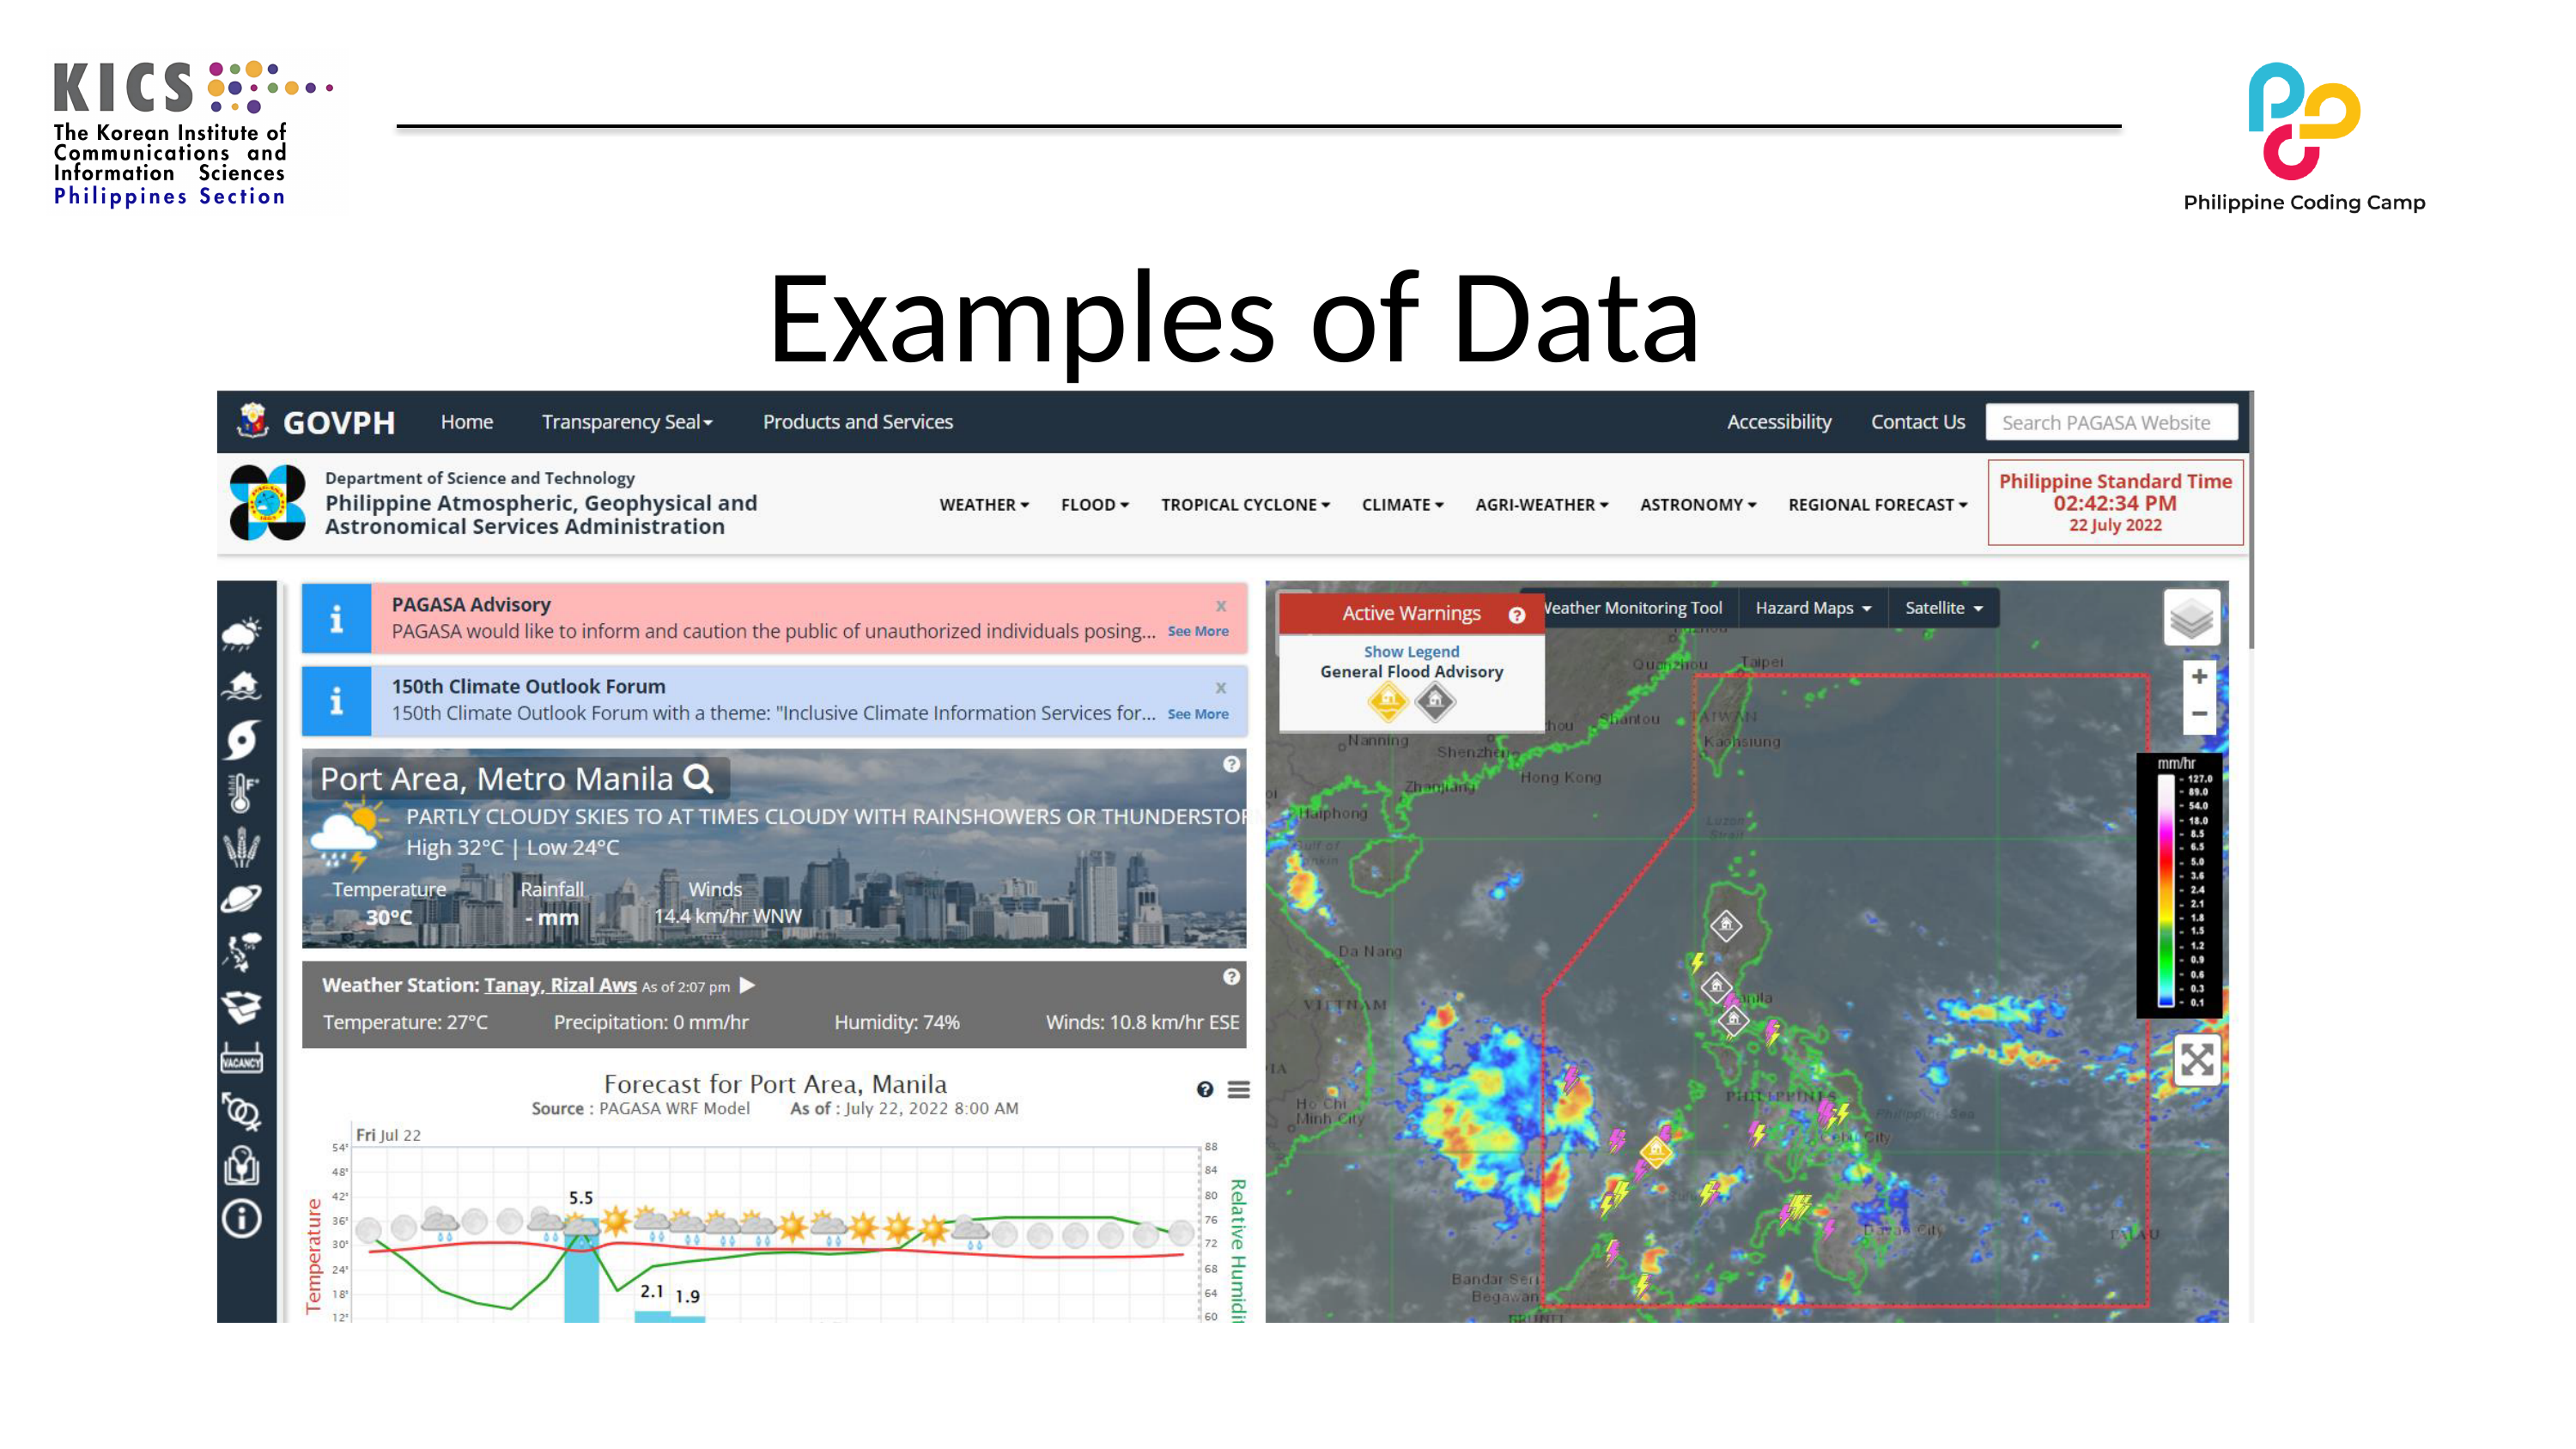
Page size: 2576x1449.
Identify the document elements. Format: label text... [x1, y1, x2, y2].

picture [216, 391, 2255, 1323]
picture [2121, 0, 2489, 276]
picture [46, 48, 349, 216]
text_box Examples of Data [541, 141, 1929, 387]
